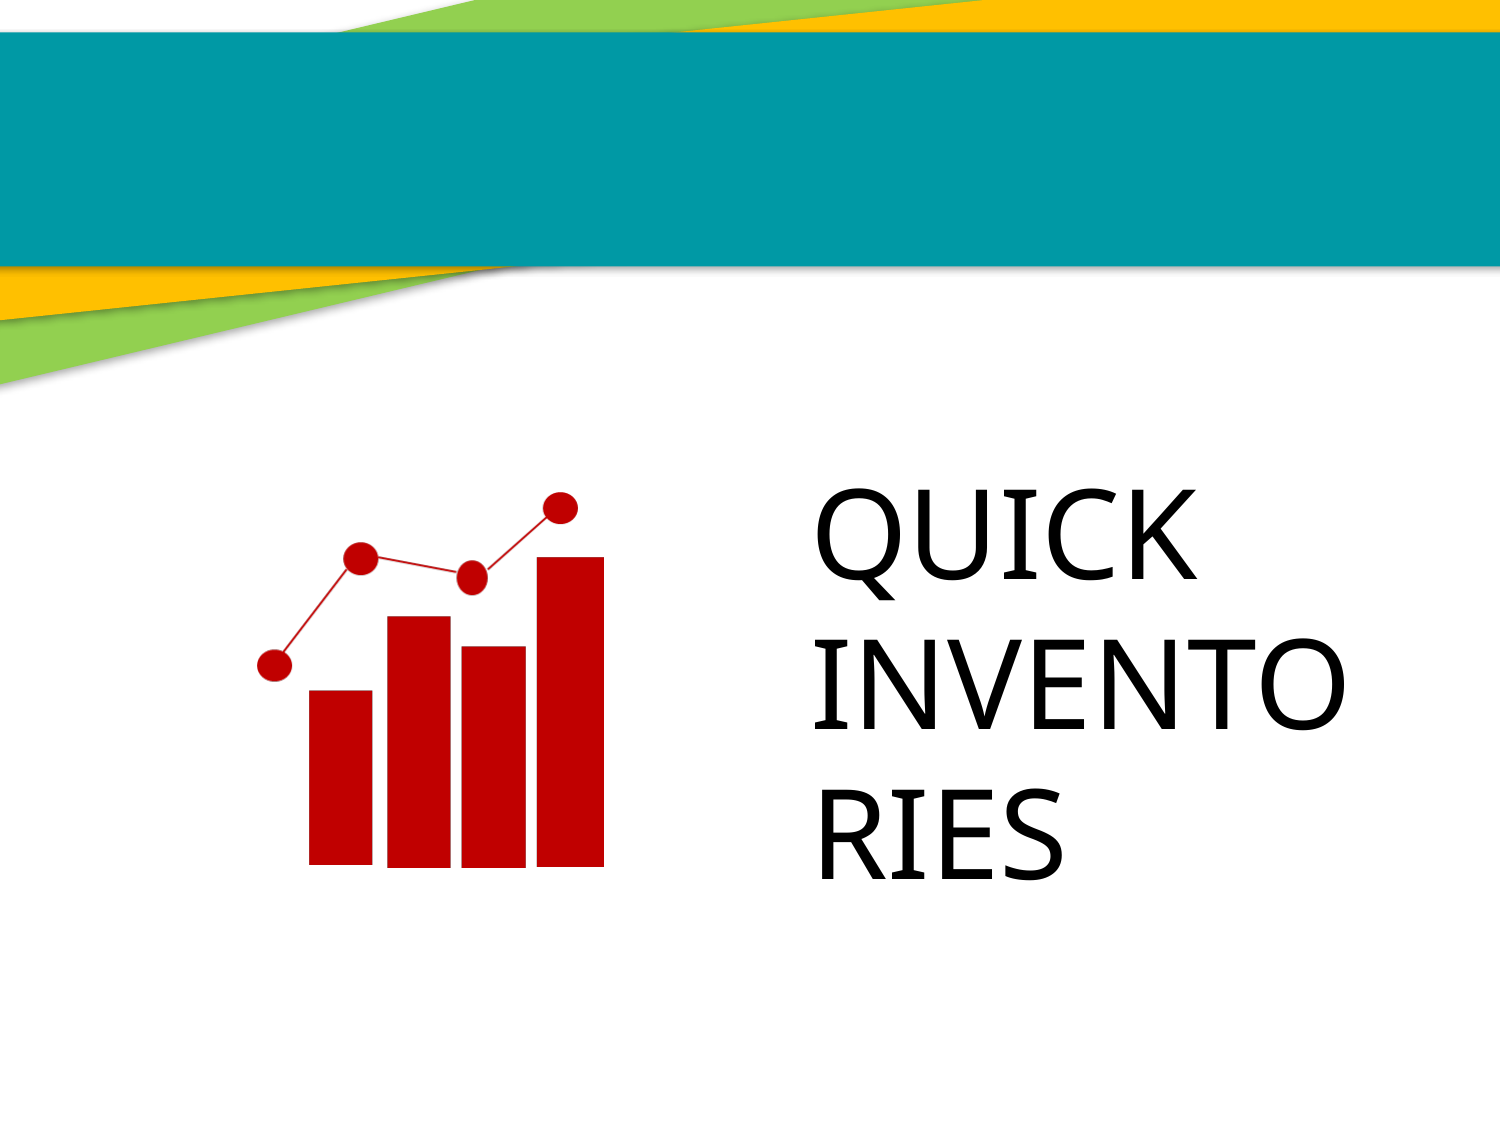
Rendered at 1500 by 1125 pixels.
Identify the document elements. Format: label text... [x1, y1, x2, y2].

text_box QUICK inveNTORIES [795, 447, 1421, 913]
text_box [70, 109, 1500, 276]
picture [256, 492, 604, 868]
